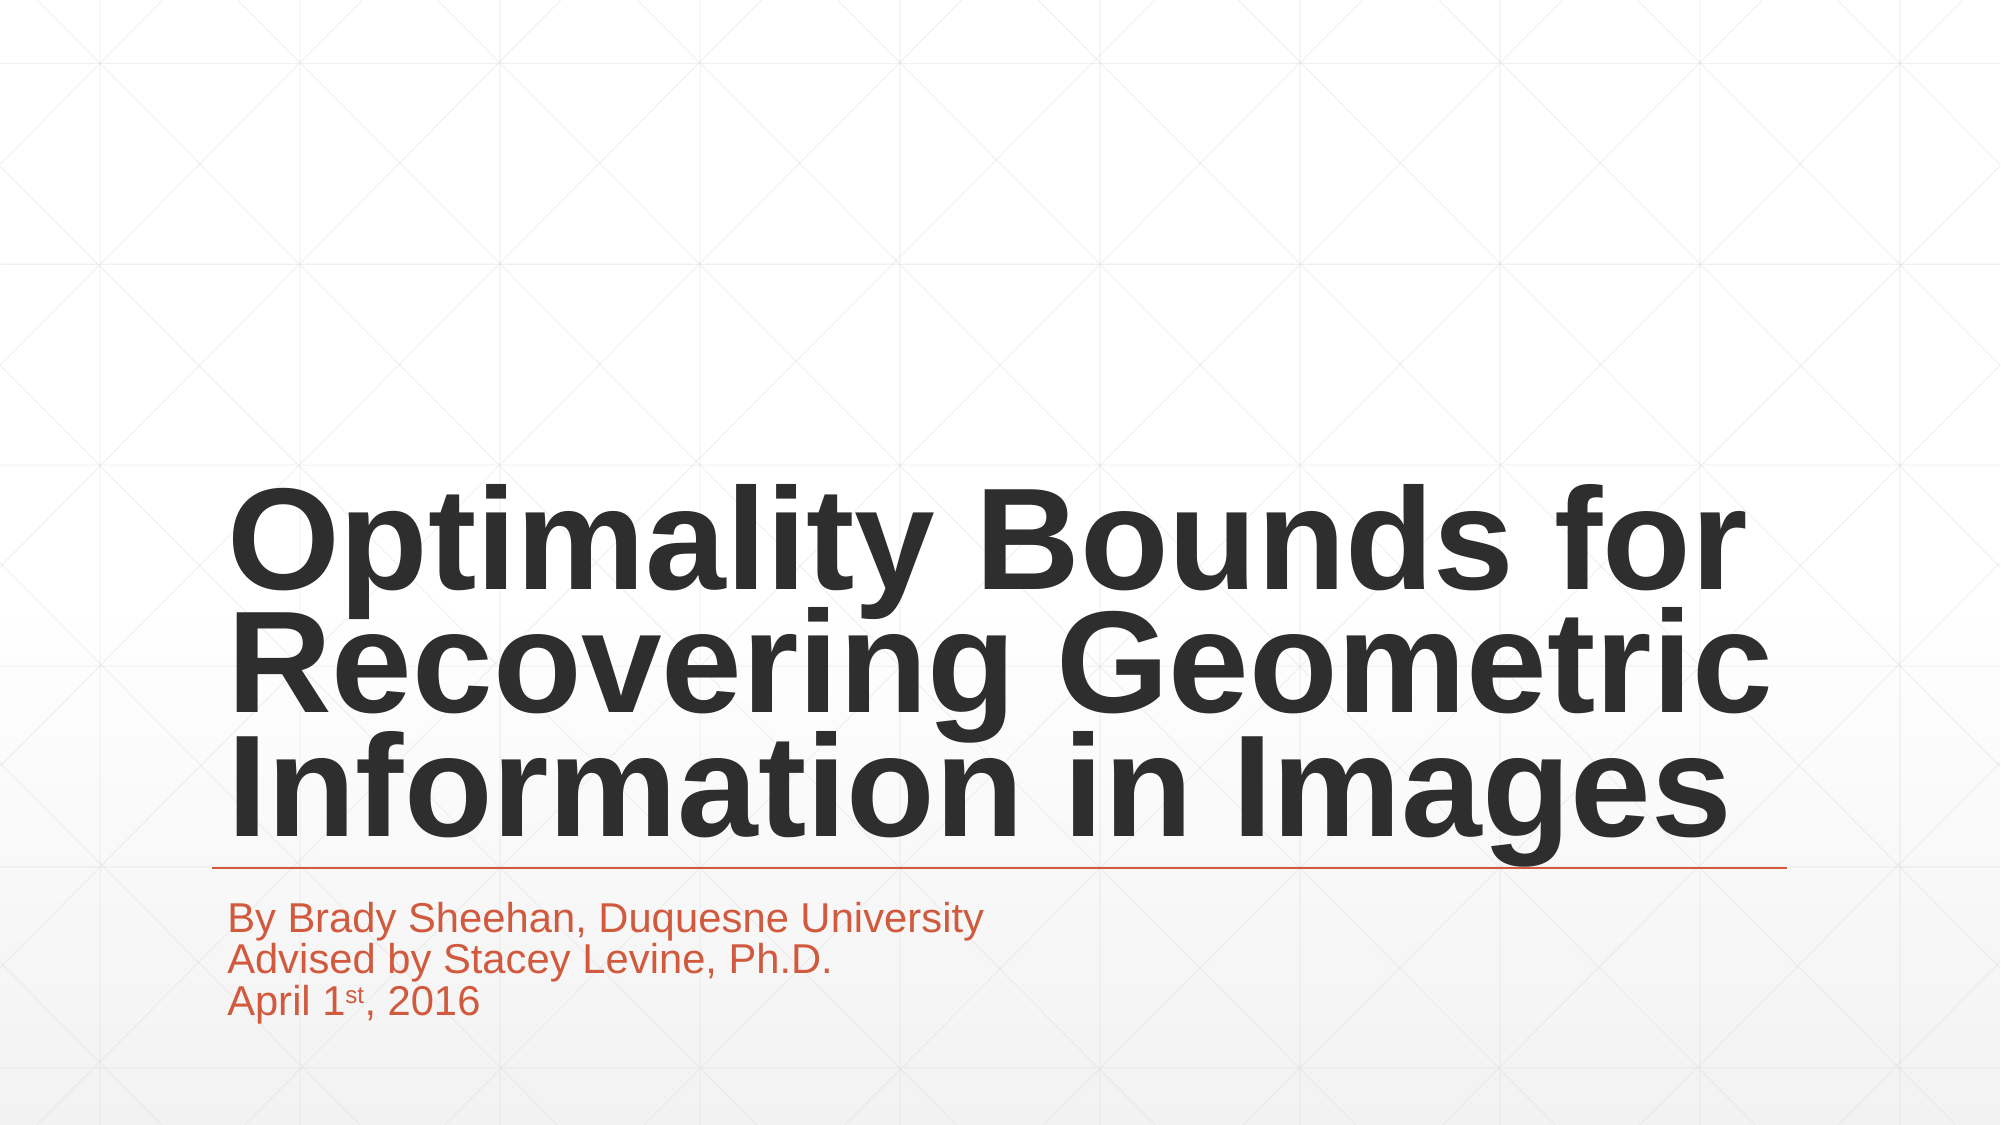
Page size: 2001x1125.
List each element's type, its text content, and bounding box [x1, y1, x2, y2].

title Optimality Bounds for Recovering Geometric Information in Images [212, 313, 1855, 869]
subtitle By Brady Sheehan, Duquesne University Advised by Stacey Levine, Ph.D. April 1st, 2016 [212, 891, 1788, 1079]
